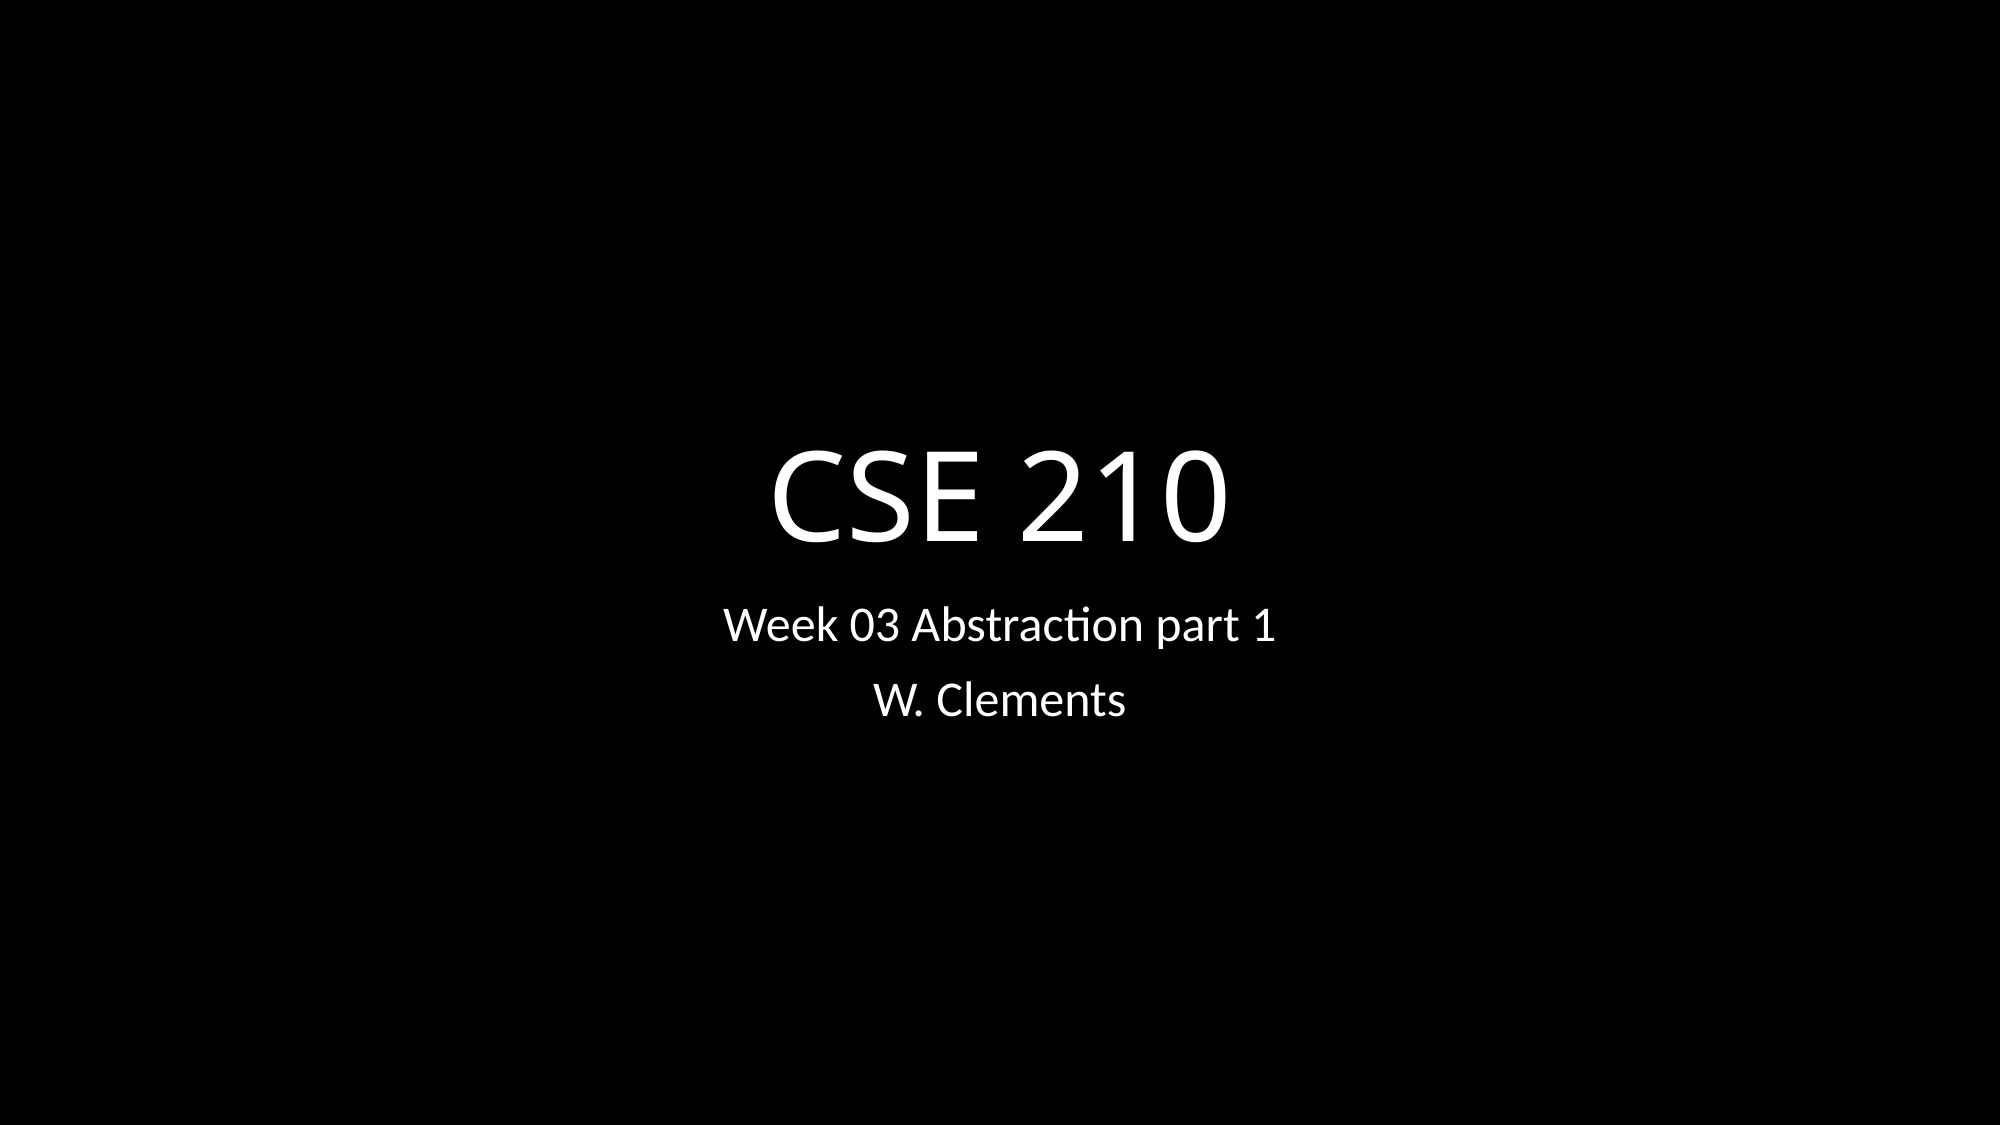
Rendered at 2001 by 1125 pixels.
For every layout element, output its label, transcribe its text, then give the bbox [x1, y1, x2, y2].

subtitle Week 03 Abstraction part 1 W. Clements [249, 590, 1750, 863]
title CSE 210 [249, 184, 1750, 576]
